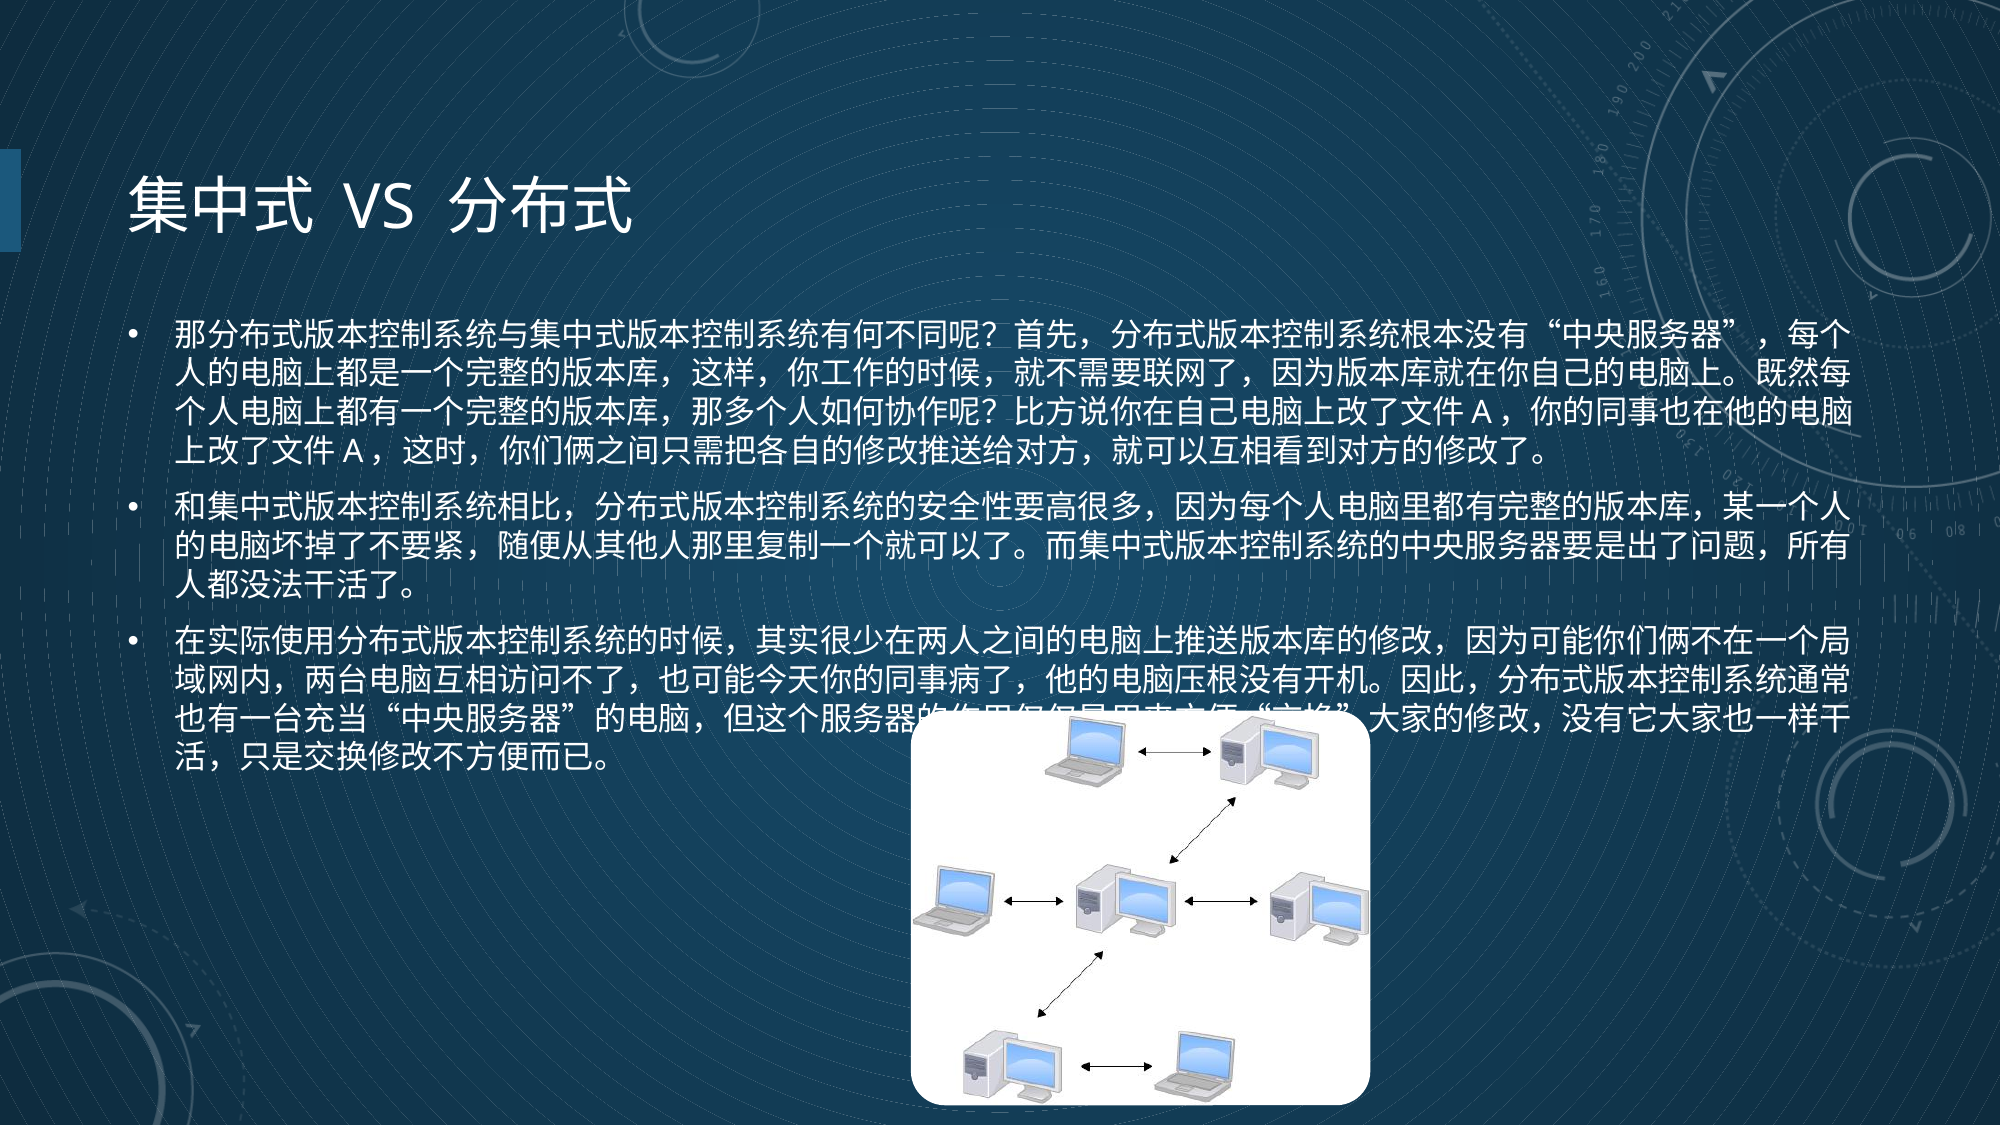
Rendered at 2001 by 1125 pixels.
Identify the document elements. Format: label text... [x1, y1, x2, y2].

picture [0, 0, 2000, 1125]
title 集中式 vs 分布式 [112, 99, 1891, 306]
list 那分布式版本控制系统与集中式版本控制系统有何不同呢？首先，分布式版本控制系统根本没有“中央服务器”，每个人的电脑上都是一个完整的版本库，这样，你工作的时候，就不需要联网了，因为版本库就在你自己的电脑上。既然每个人电脑上都有一个完整的版本库，那多个人如何协作呢？比方说你在自己电脑上改了文件A，你的同事也在他的电脑上改了文件A，这时，你们俩之间只需把各自的修改推送给对方，就可以互相看到对方的修改了。 和集中式版本控制系统相比，分布式版本控制系统的安全性要高很多，因为每个人电脑里都有完整的版本库，某一个人的电脑坏掉了不要紧，随便从其他人那里复制一个就可以了。而集中式版本控制系统的中央服务器要是出了问题，所有人都没法干活了。 在实际使用分布式版本控制系统的时候，其实很少在两人之间的电脑上推送版本库的修改，因为可能你们俩不在一个局域网内，两台电脑互相访问不了，也可能今天你的同事病了，他的电脑压根没有开机。因此，分布式版本控制系统通常也有一台充当“中央服务器”的电脑，但这个服务器的作用仅仅是用来方便“交换”大家的修改，没有它大家也一样干活，只是交换修改不方便而已。 [112, 306, 1891, 785]
